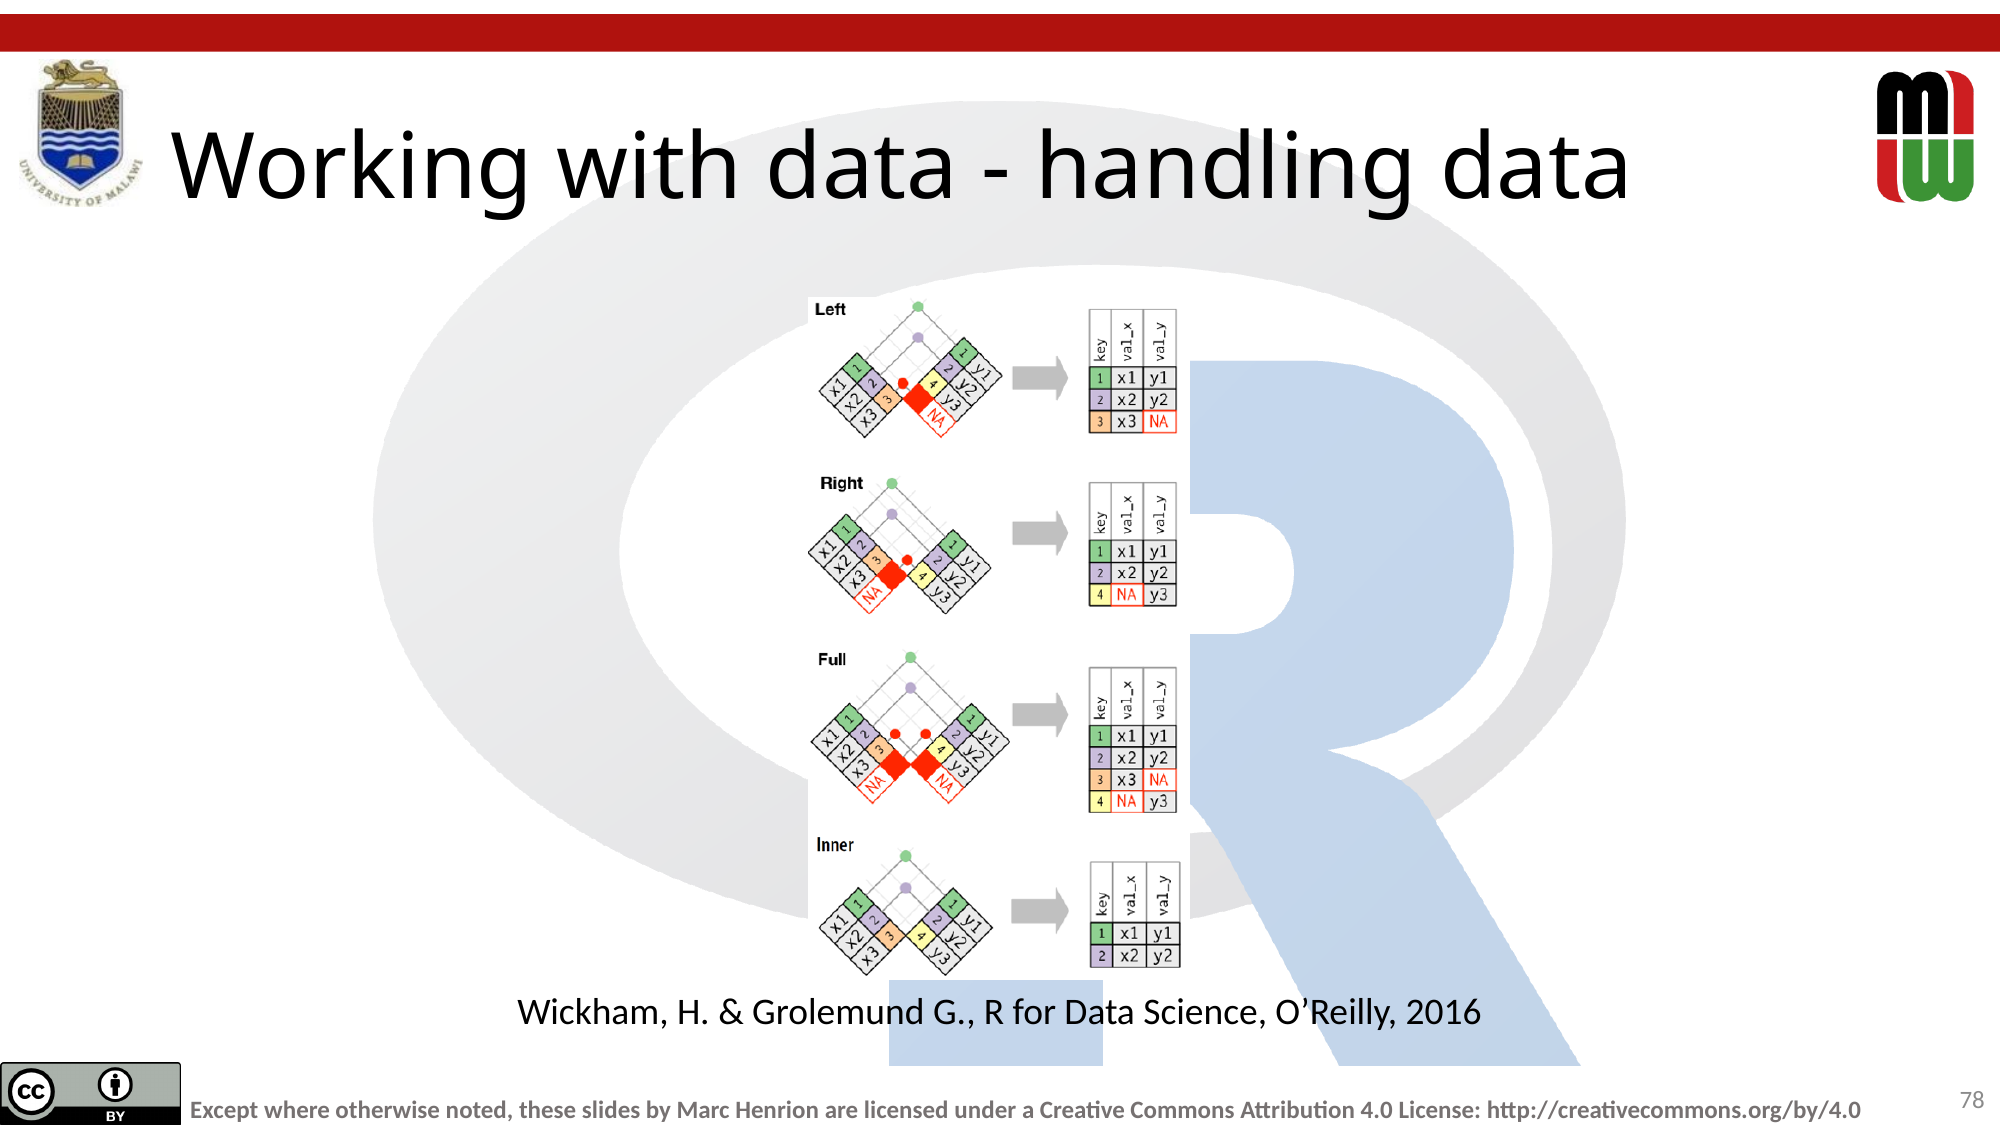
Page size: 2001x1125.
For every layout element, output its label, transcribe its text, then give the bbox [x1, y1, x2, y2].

picture [19, 59, 143, 207]
title Working with data - handling data [155, 59, 1851, 278]
picture [808, 297, 1190, 980]
slide_number 78 [1550, 1073, 2000, 1125]
text_box Wickham, H. & Grolemund G., R for Data Science, O’Reilly, 2016 [137, 979, 1863, 1063]
picture [0, 1062, 181, 1125]
